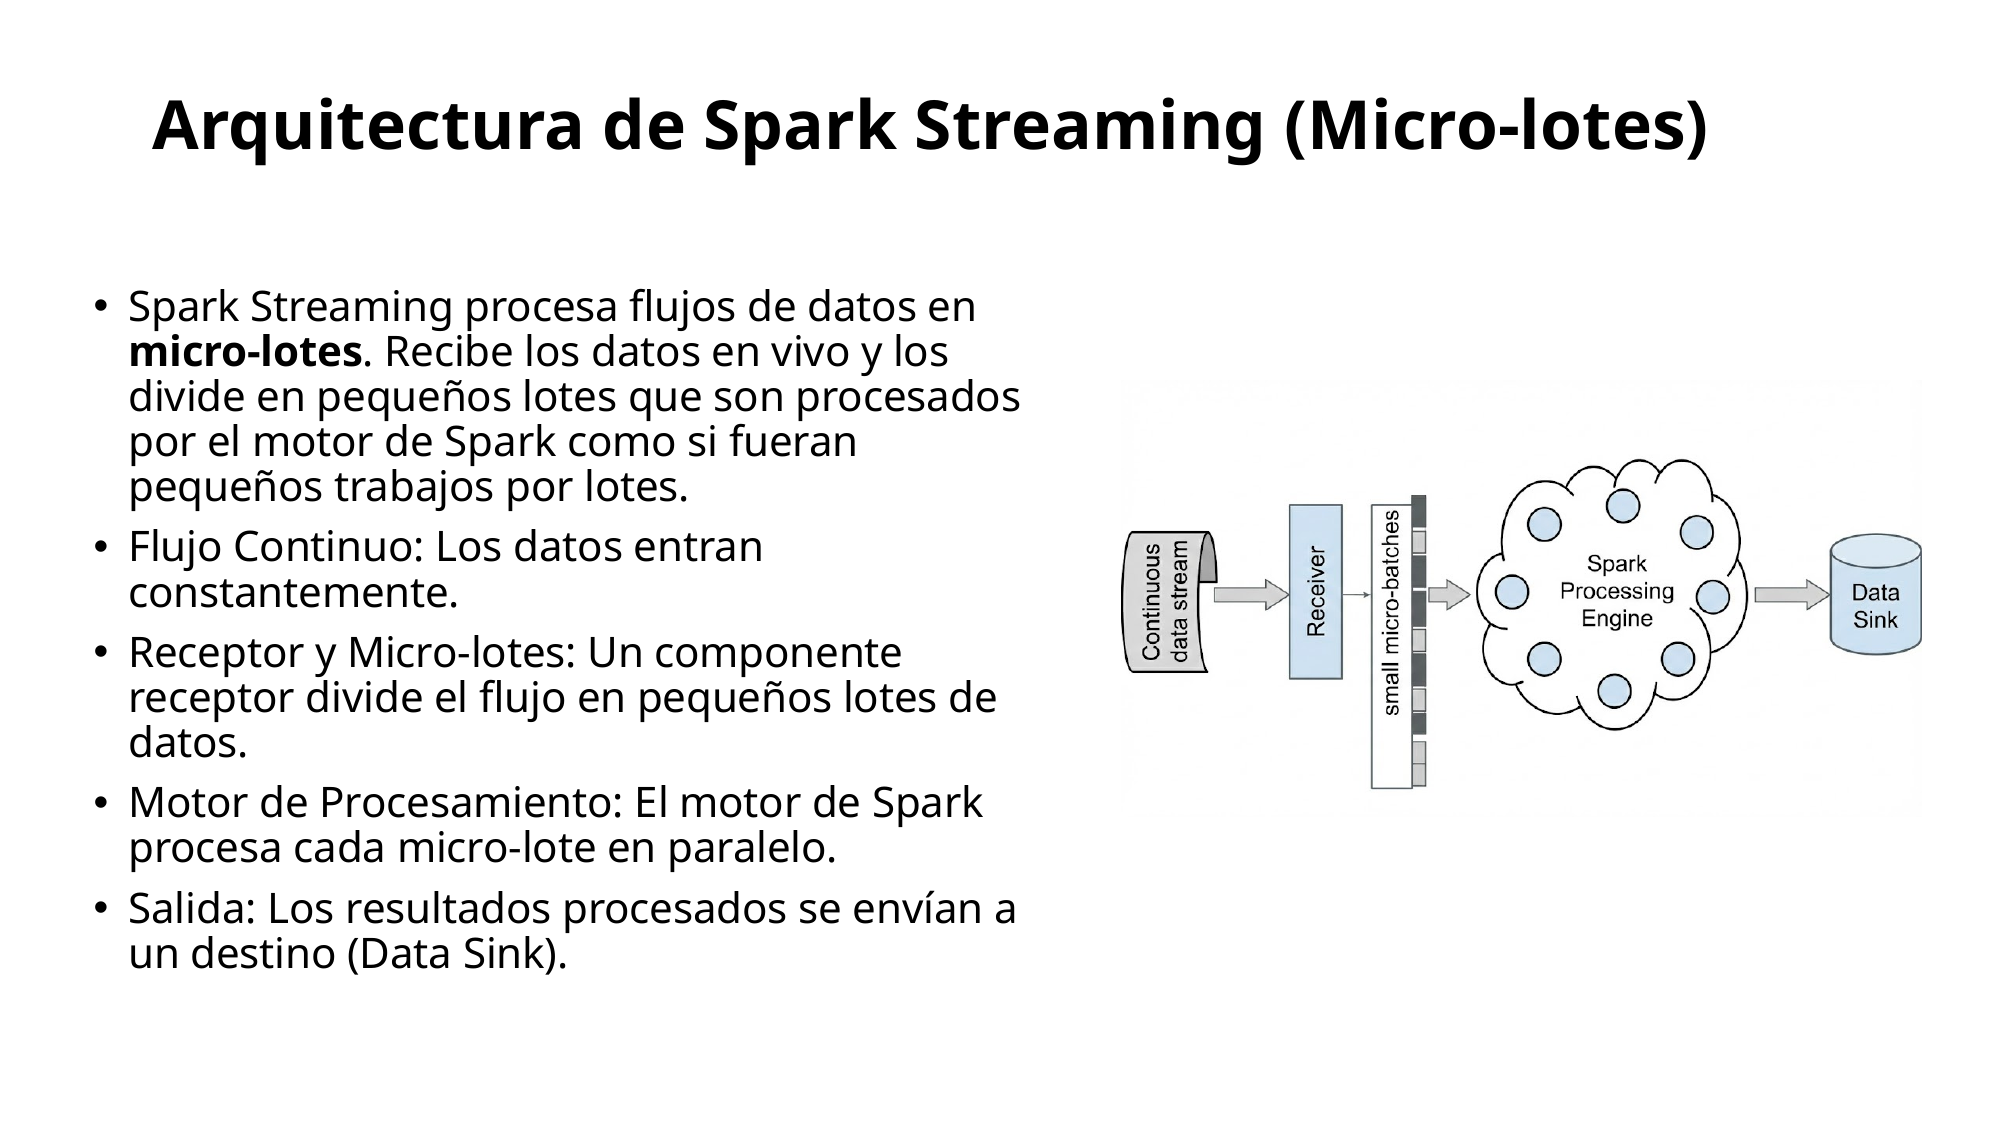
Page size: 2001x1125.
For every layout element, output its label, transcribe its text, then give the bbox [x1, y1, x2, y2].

list Spark Streaming procesa flujos de datos en micro-lotes. Recibe los datos en vivo y los divide en pequeños lotes que son procesados por el motor de Spark como si fueran pequeños trabajos por lotes. Flujo Continuo: Los datos entran constantemente. Receptor y Micro-lotes: Un componente receptor divide el flujo en pequeños lotes de datos. Motor de Procesamiento: El motor de Spark procesa cada micro-lote en paralelo. Salida: Los resultados procesados se envían a un destino (Data Sink). [78, 277, 1048, 992]
picture [1120, 379, 1923, 818]
title Arquitectura de Spark Streaming (Micro-lotes) [137, 59, 1863, 278]
